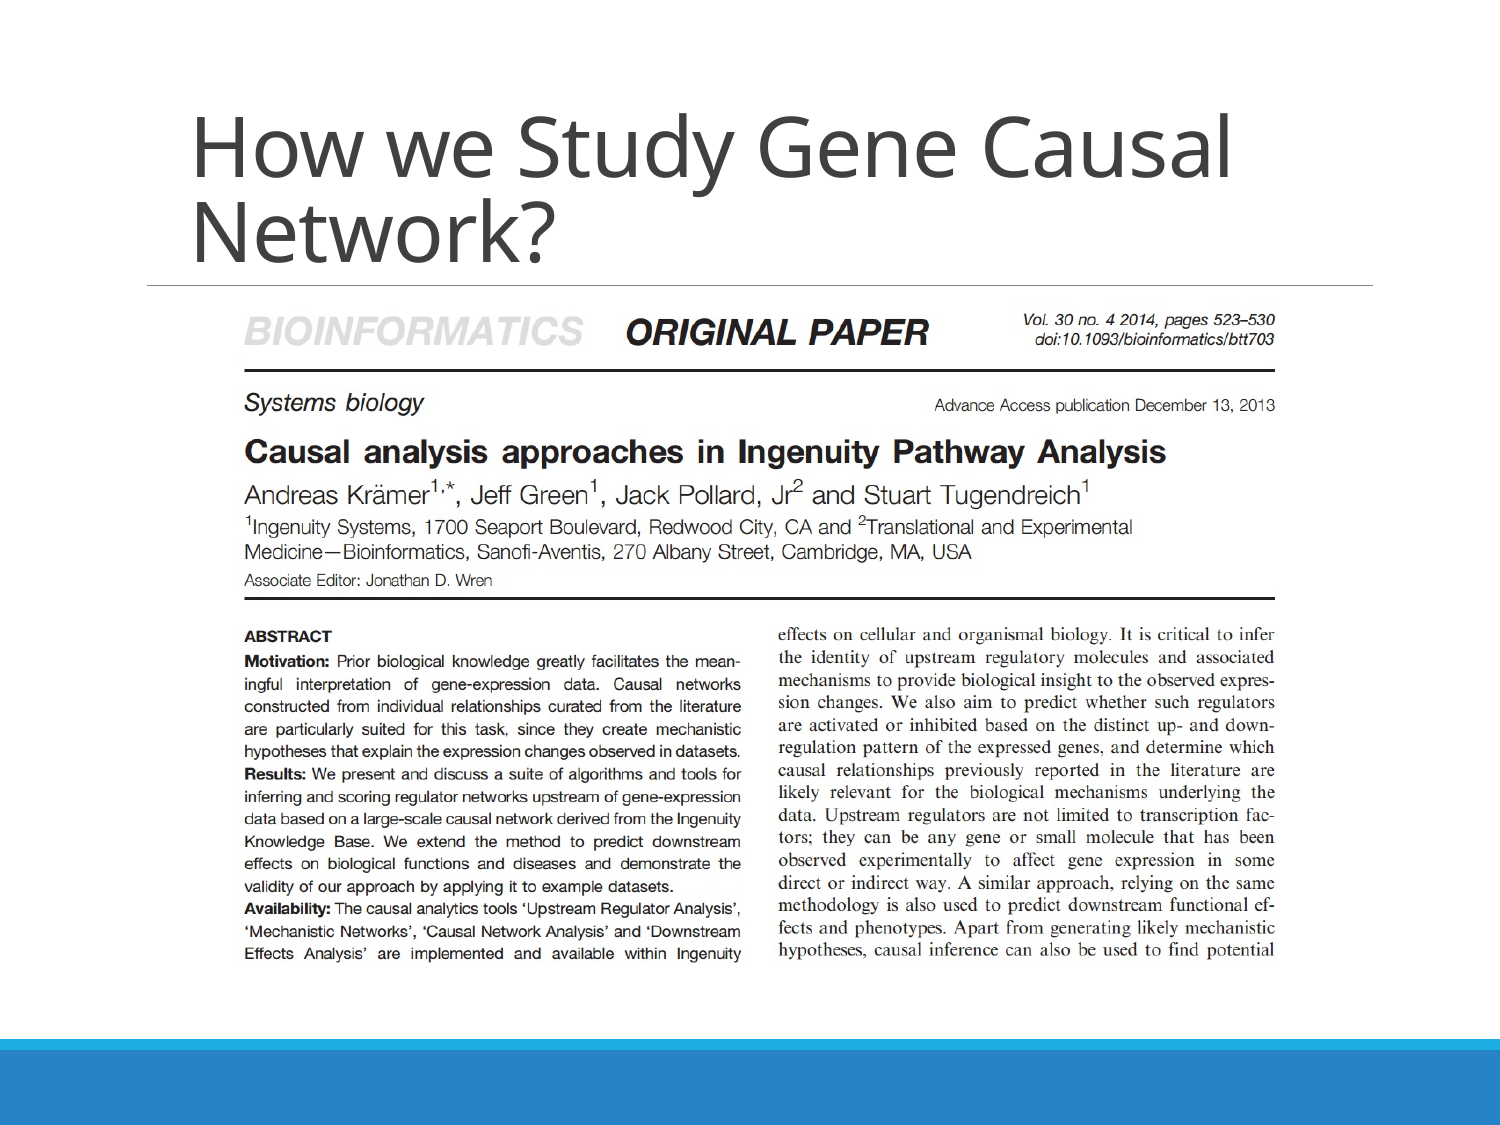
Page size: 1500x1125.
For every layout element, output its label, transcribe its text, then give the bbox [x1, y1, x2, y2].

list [222, 302, 1285, 964]
title How we Study Gene Causal Network? [174, 99, 1386, 288]
